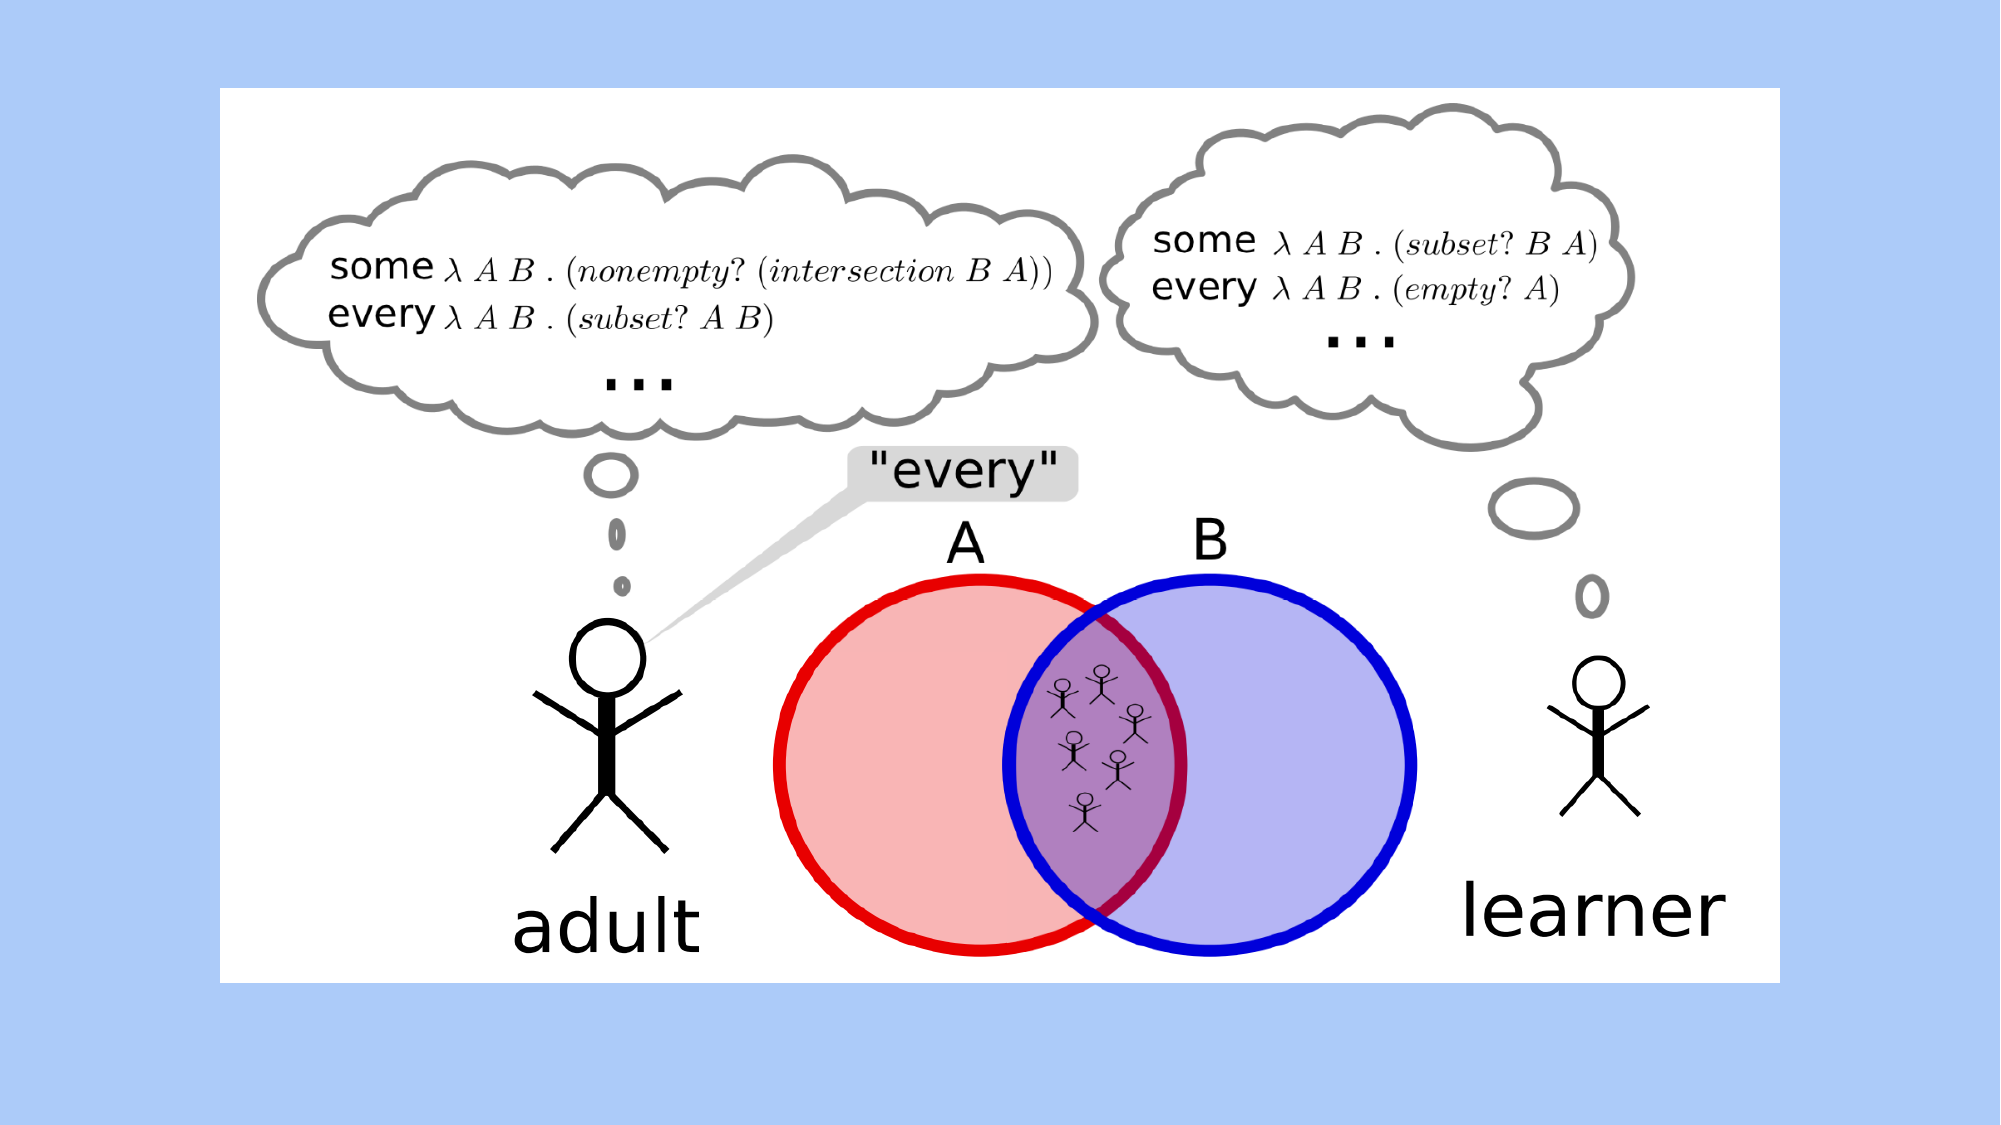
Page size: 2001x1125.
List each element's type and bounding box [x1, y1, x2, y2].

picture [220, 88, 1780, 983]
